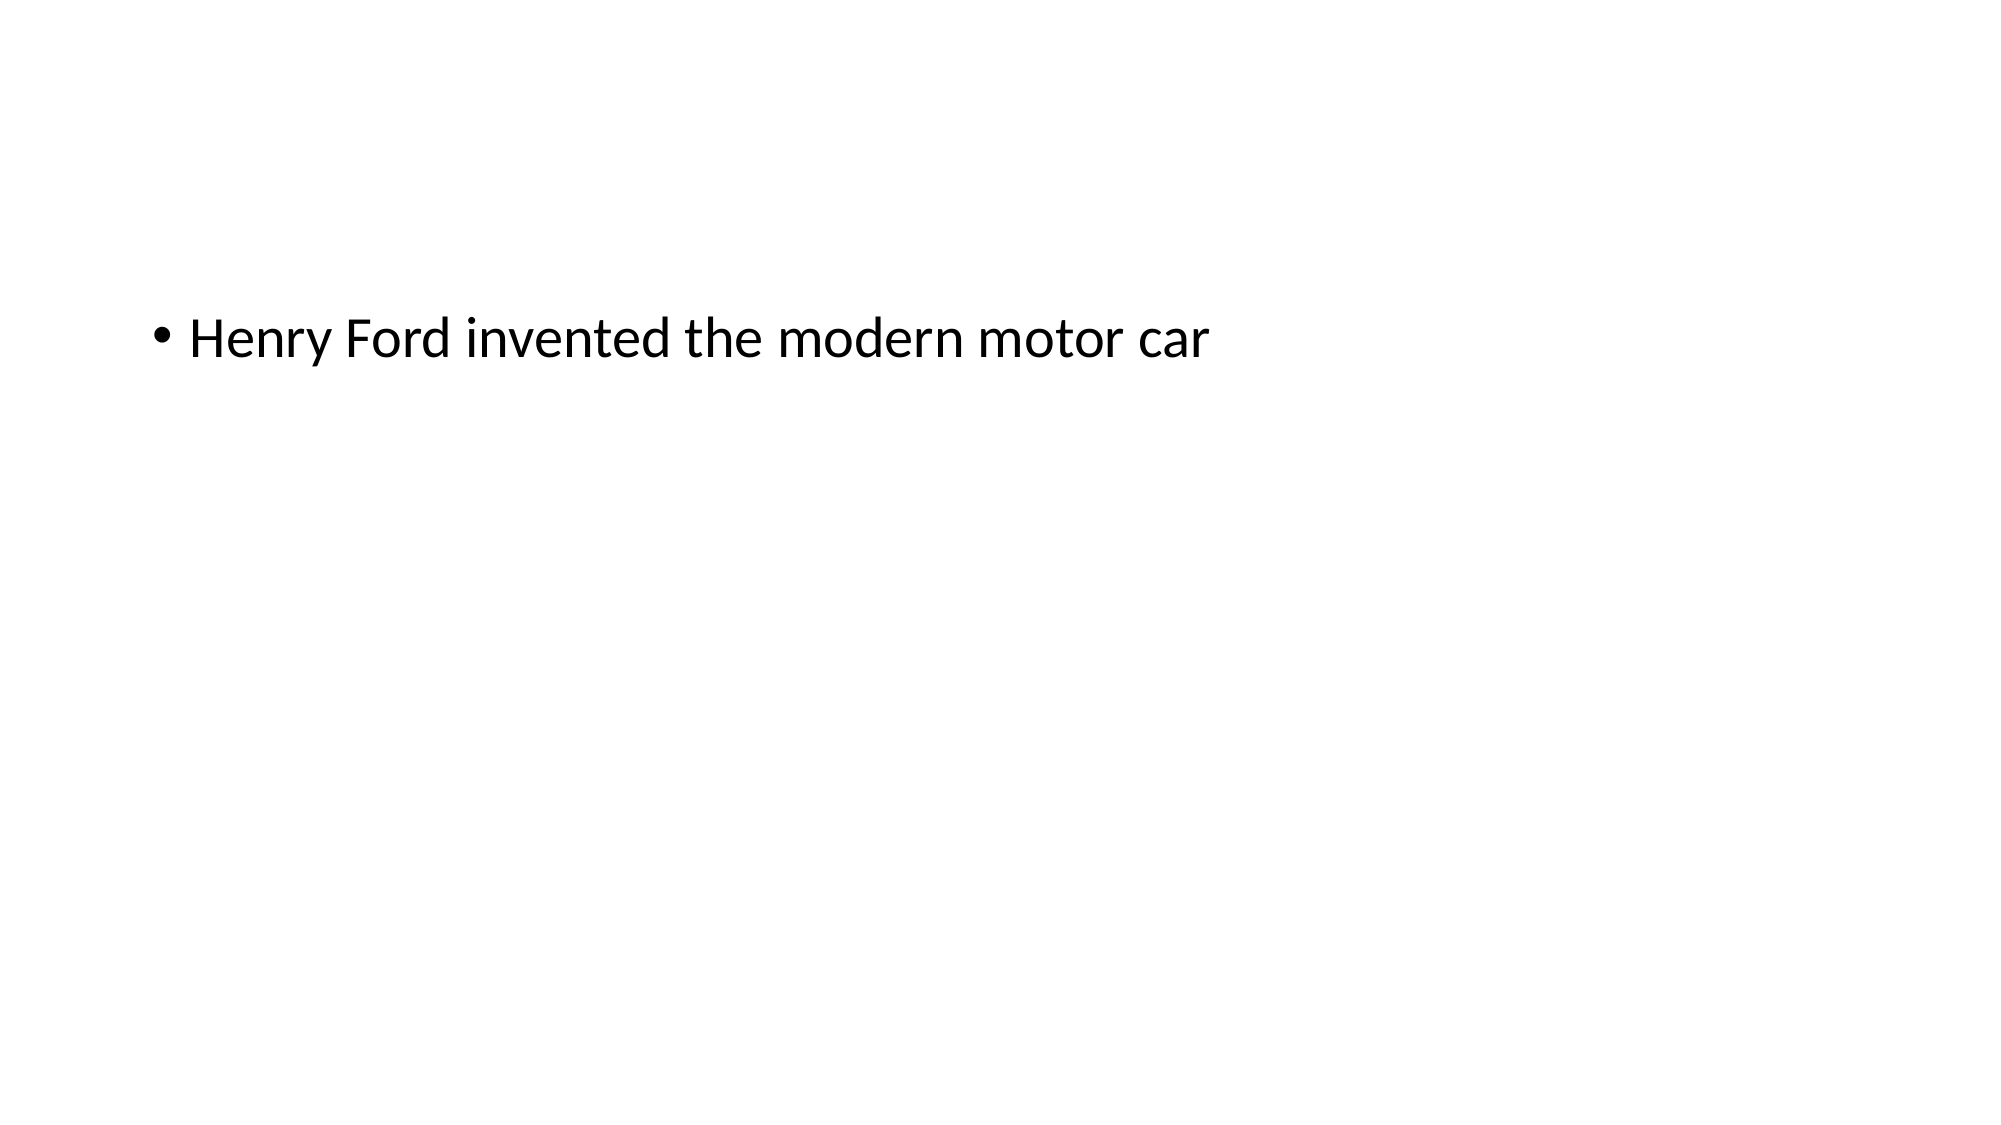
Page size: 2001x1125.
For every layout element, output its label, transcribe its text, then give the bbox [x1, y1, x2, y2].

list Henry Ford invented the modern motor car [137, 299, 1863, 1014]
